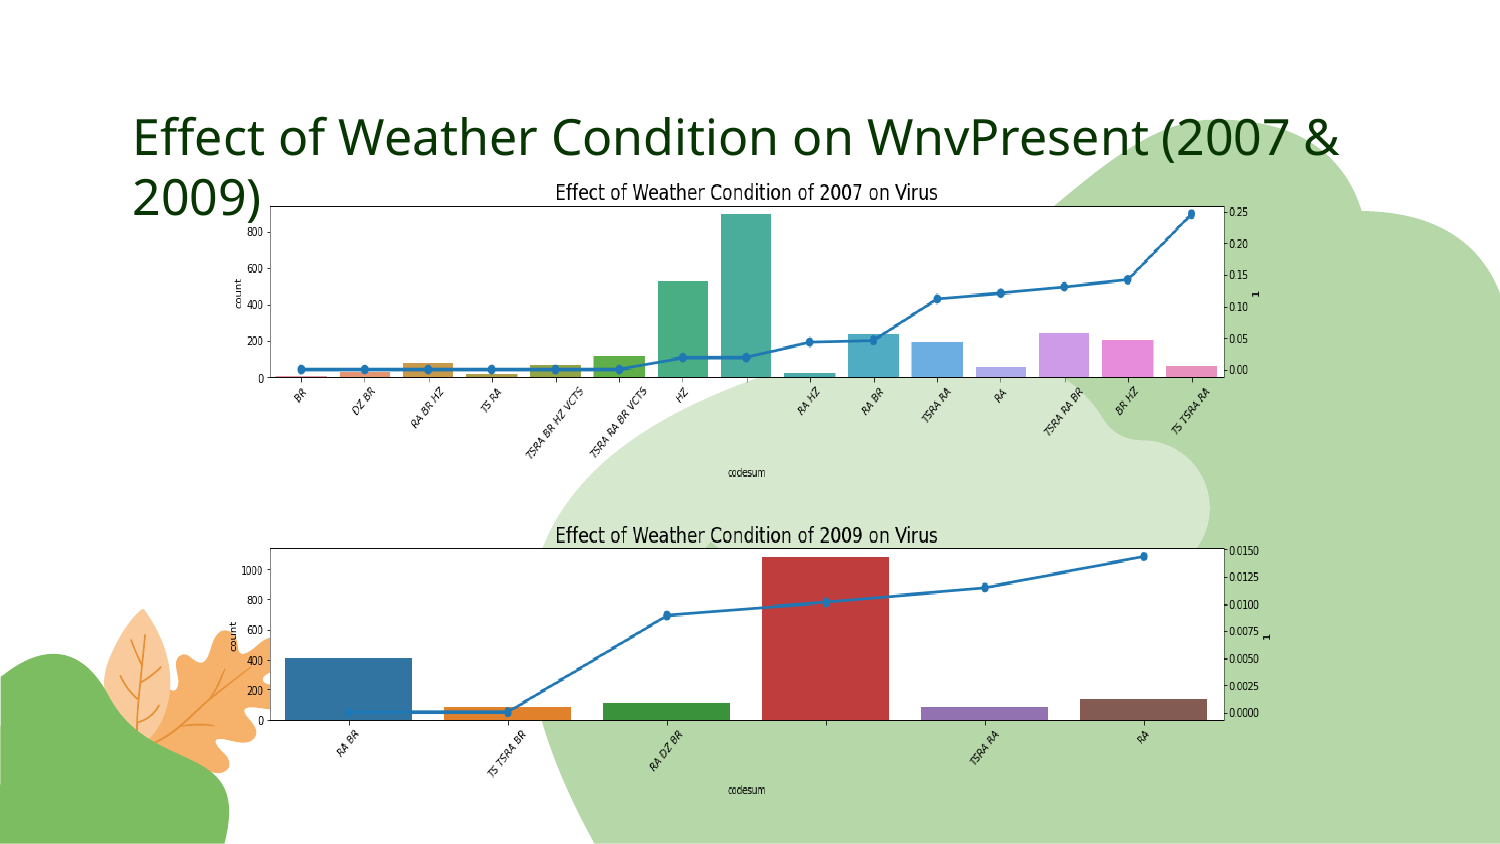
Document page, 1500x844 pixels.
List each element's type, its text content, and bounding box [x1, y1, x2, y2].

picture [223, 175, 1277, 836]
title Effect of Weather Condition on WnvPresent (2007 & 2009) [117, 90, 1383, 185]
